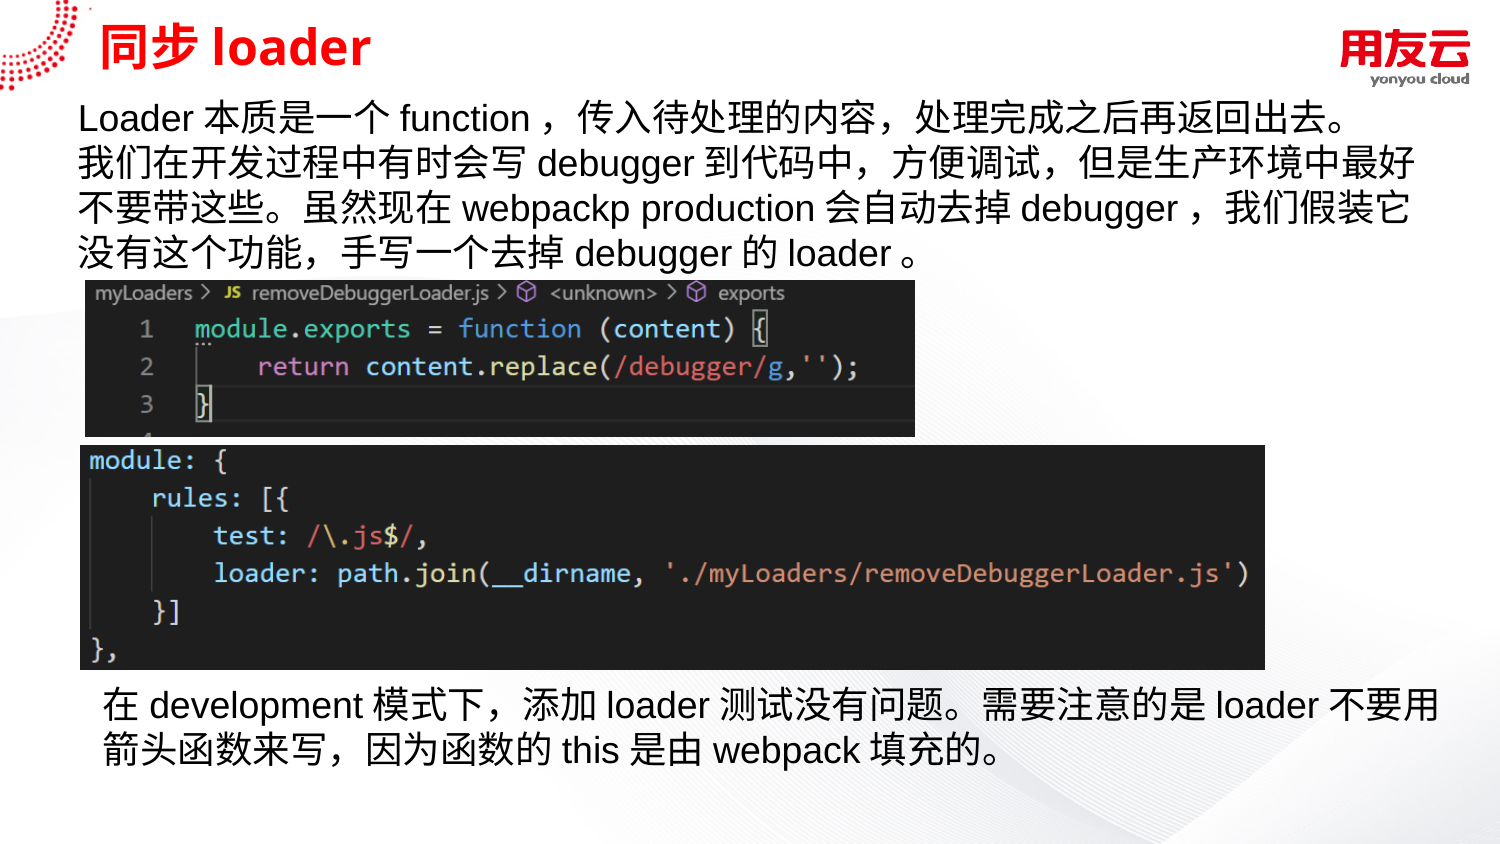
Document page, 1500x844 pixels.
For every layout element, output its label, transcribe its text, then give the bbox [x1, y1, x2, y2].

text_box 在development模式下，添加loader测试没有问题。需要注意的是loader不要用箭头函数来写，因为函数的this是由webpack填充的。 [88, 673, 1483, 779]
text_box Loader本质是一个function，传入待处理的内容，处理完成之后再返回出去。 我们在开发过程中有时会写debugger到代码中，方便调试，但是生产环境中最好不要带这些。虽然现在webpackp production会自动去掉debugger，我们假装它没有这个功能，手写一个去掉debugger的loader。 [63, 86, 1458, 282]
picture [0, 0, 1500, 844]
title 同步loader [85, 3, 1436, 87]
